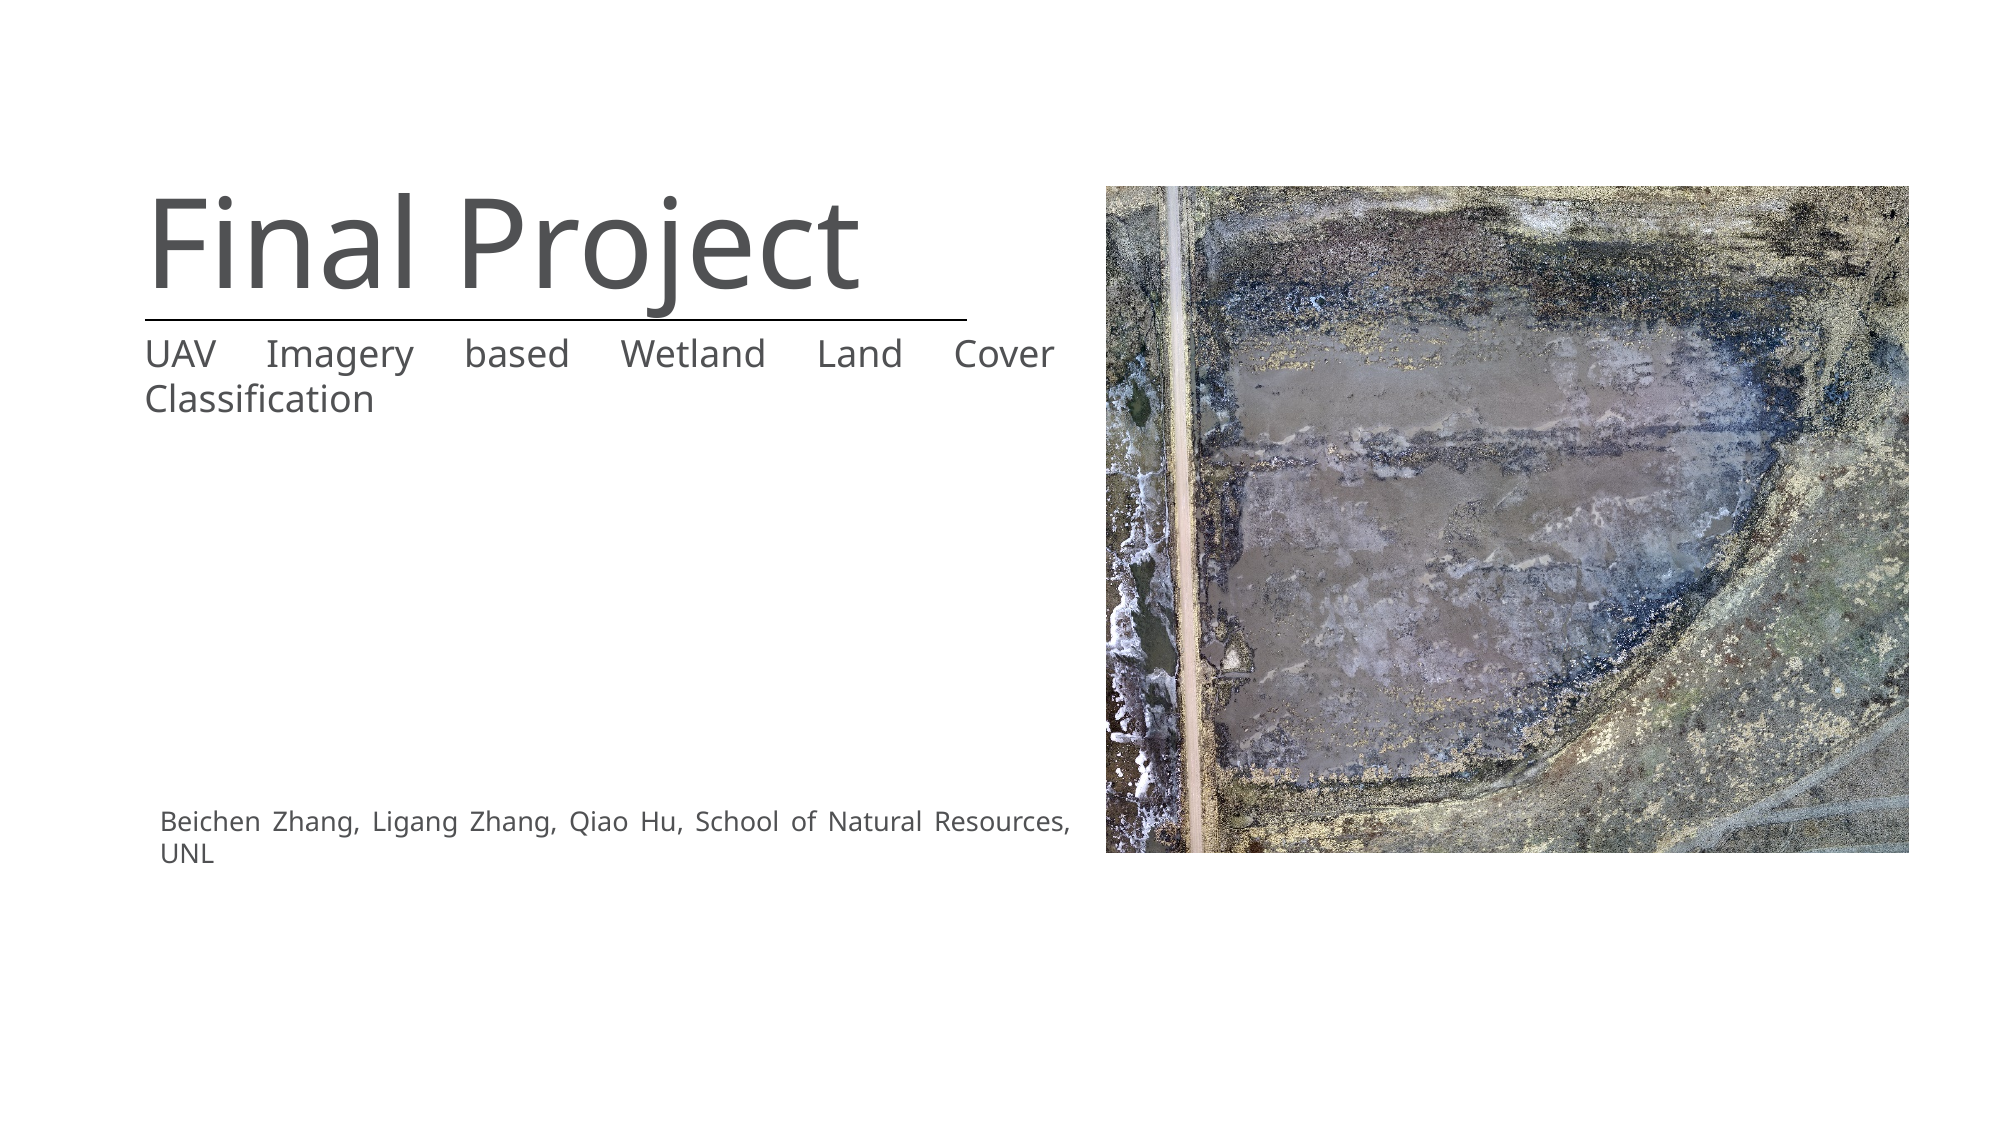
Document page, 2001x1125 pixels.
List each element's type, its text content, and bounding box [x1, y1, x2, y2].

text_box UAV Imagery based Wetland Land Cover Classification [129, 322, 1071, 428]
text_box Final Project [129, 155, 1222, 321]
text_box Beichen Zhang, Ligang Zhang, Qiao Hu, School of Natural Resources, UNL [144, 796, 1087, 877]
picture [1106, 186, 1909, 853]
